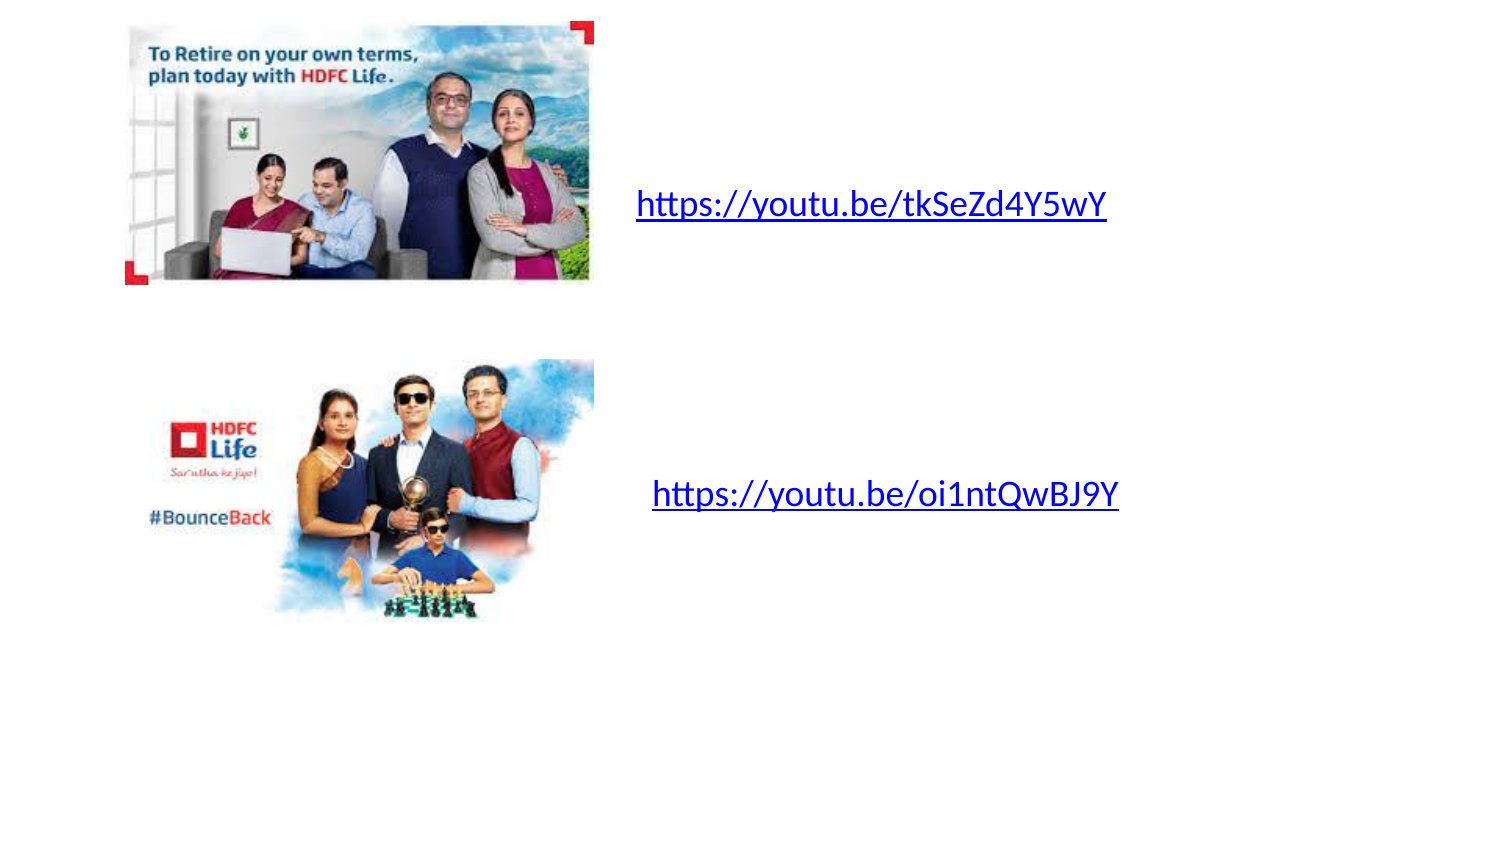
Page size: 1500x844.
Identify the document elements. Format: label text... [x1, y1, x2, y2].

picture [124, 359, 594, 623]
text_box https://youtu.be/tkSeZd4Y5wY [621, 171, 1122, 232]
picture [124, 21, 594, 285]
text_box https://youtu.be/oi1ntQwBJ9Y [637, 461, 1134, 521]
